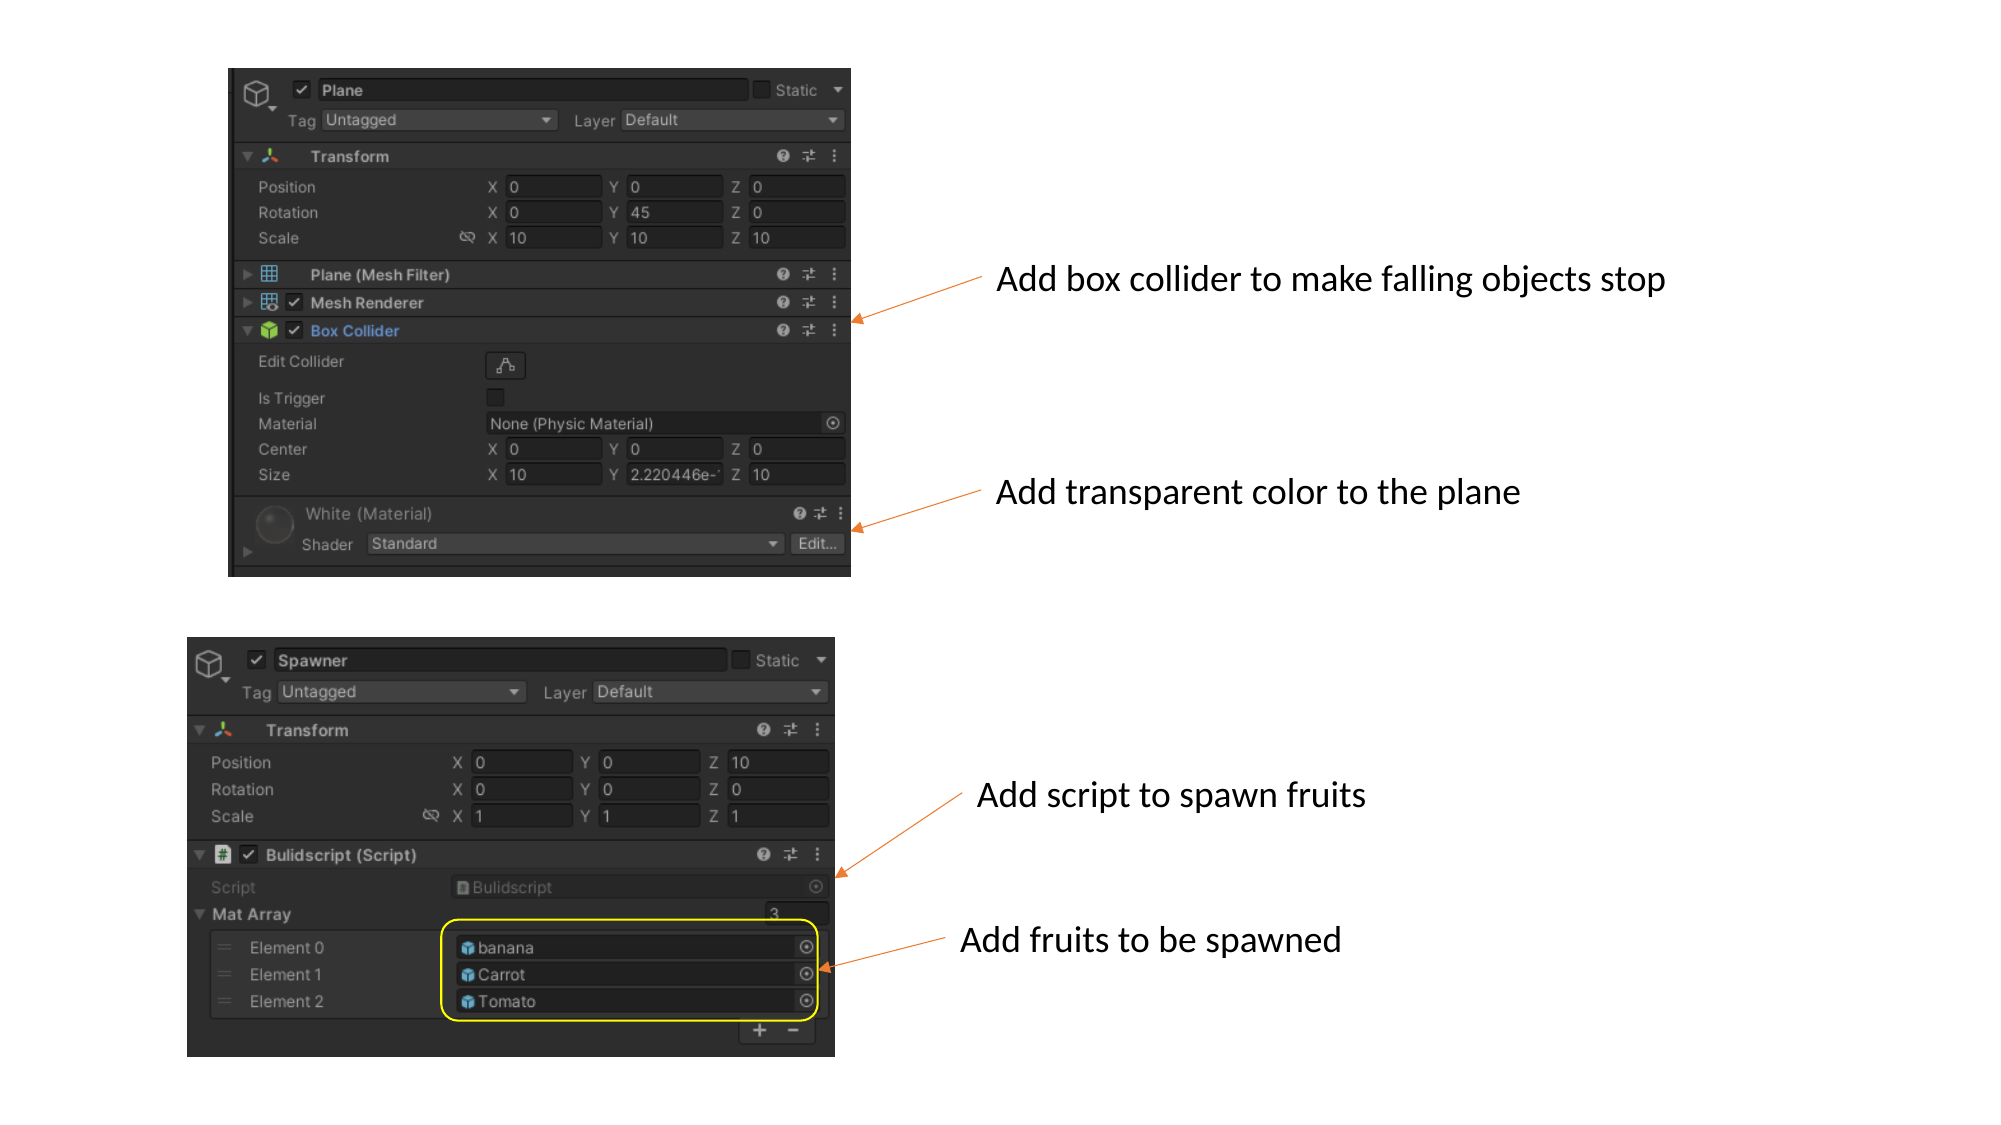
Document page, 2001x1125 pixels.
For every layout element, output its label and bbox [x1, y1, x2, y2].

text_box [187, 637, 1392, 1057]
text_box [228, 68, 1687, 577]
